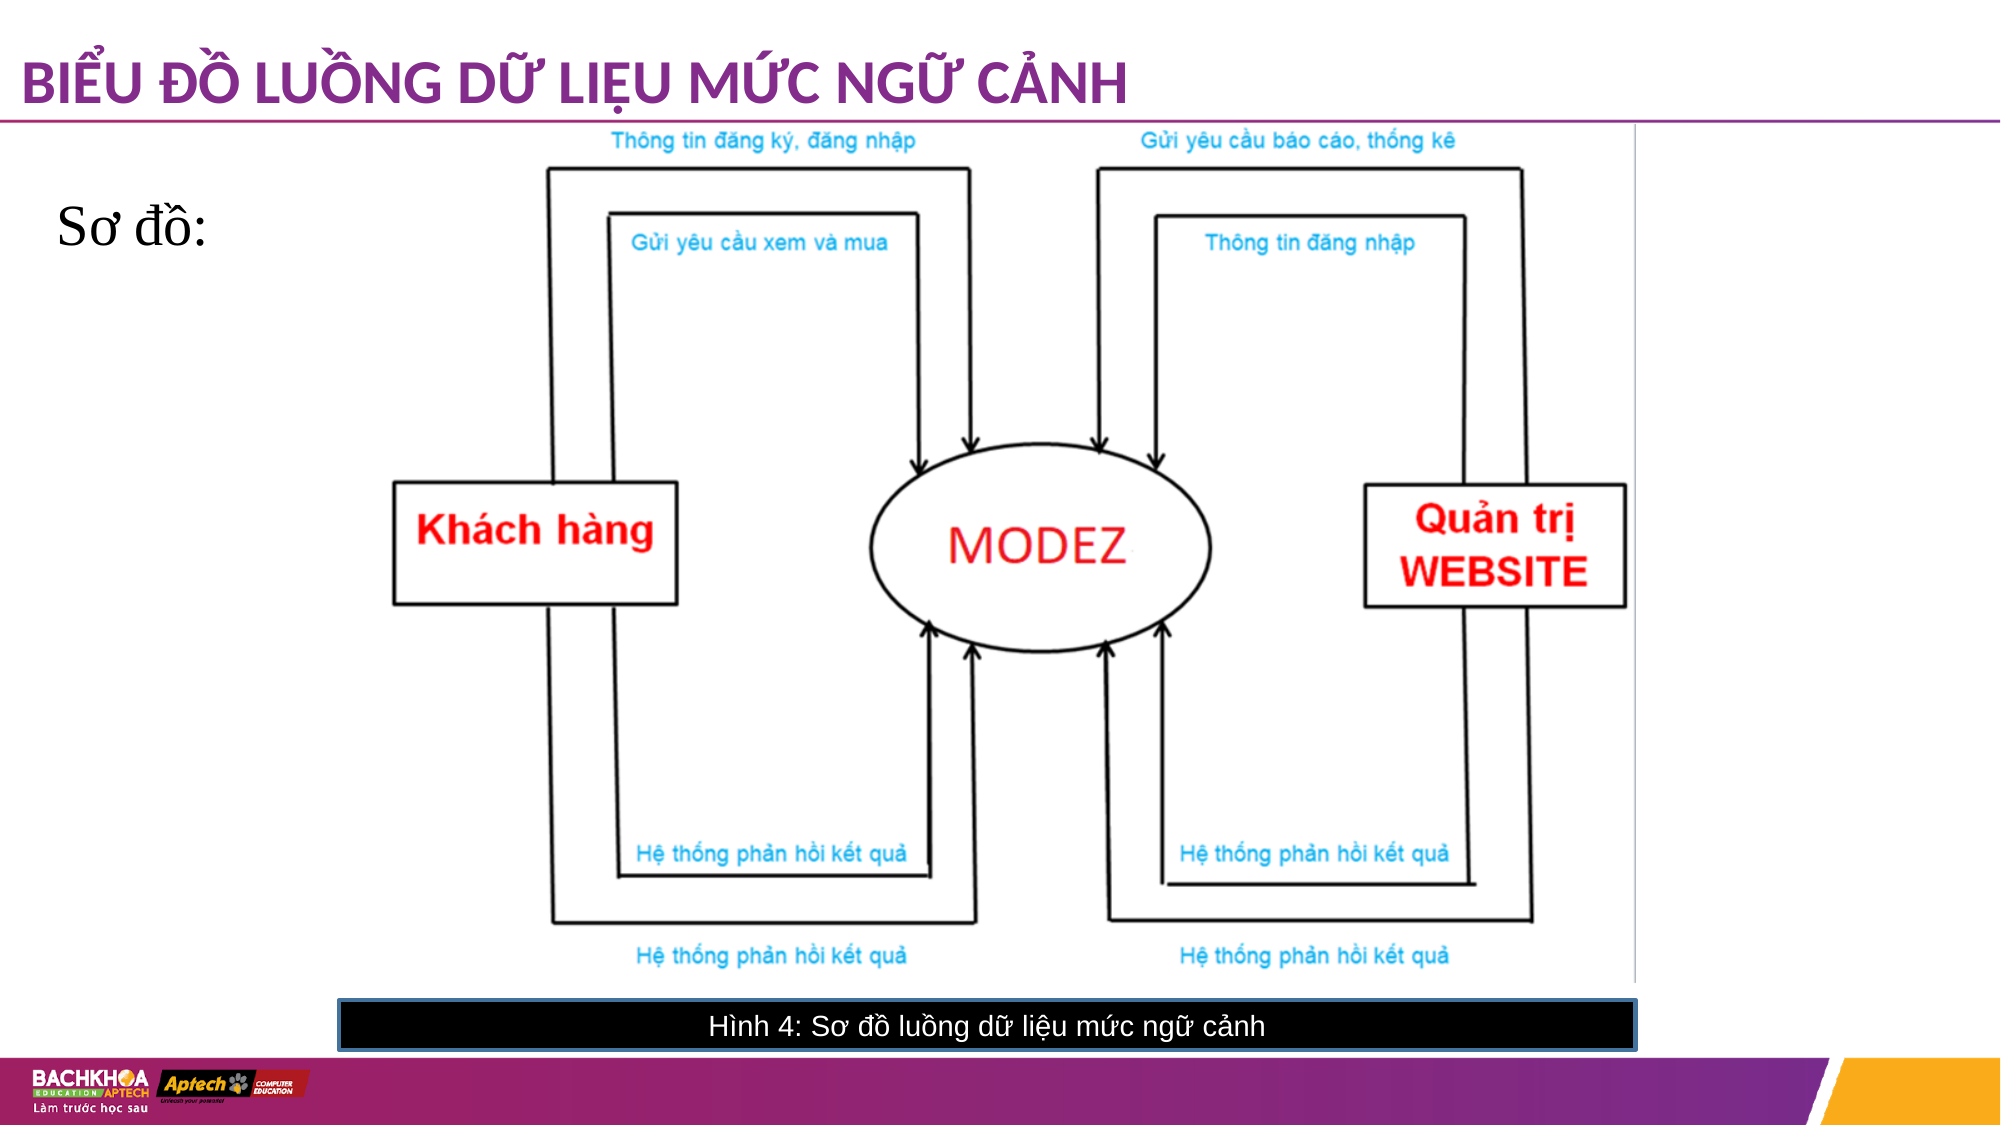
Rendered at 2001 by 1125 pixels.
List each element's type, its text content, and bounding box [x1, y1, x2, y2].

picture [339, 124, 1636, 988]
text_box Hình 4: Sơ đồ luồng dữ liệu mức ngữ cảnh [337, 998, 1638, 1052]
title BIỂU ĐỒ LUỒNG DỮ LIỆU MỨC NGỮ CẢNH [6, 0, 1732, 168]
list Sơ đồ: [12, 137, 1963, 1038]
picture [0, 0, 2001, 1125]
